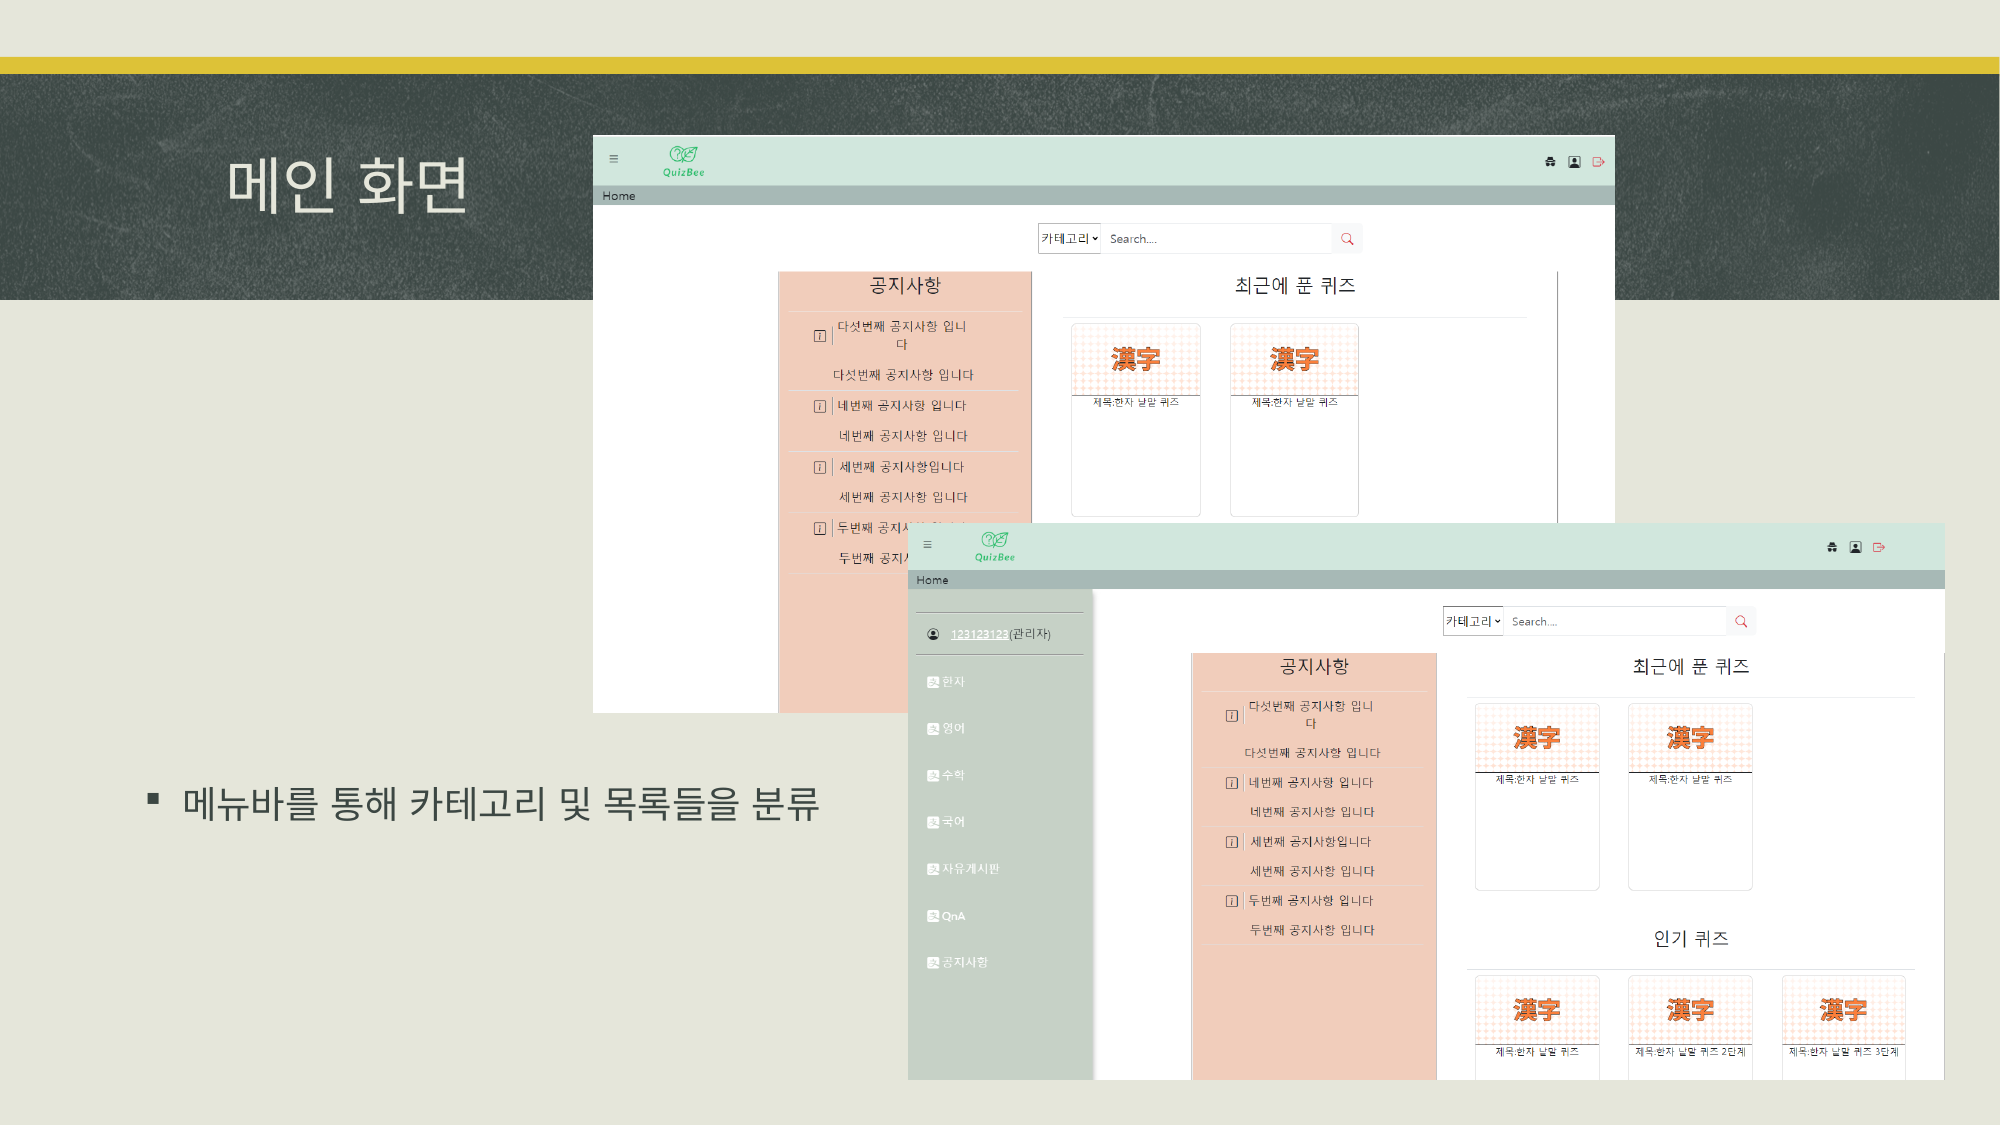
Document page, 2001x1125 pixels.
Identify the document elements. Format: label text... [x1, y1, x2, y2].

list 메뉴바를 통해 카테고리 및 목록들을 분류 [129, 773, 964, 1125]
picture [593, 135, 1945, 1080]
picture [0, 74, 2000, 300]
title 메인 화면 [210, 76, 1790, 300]
